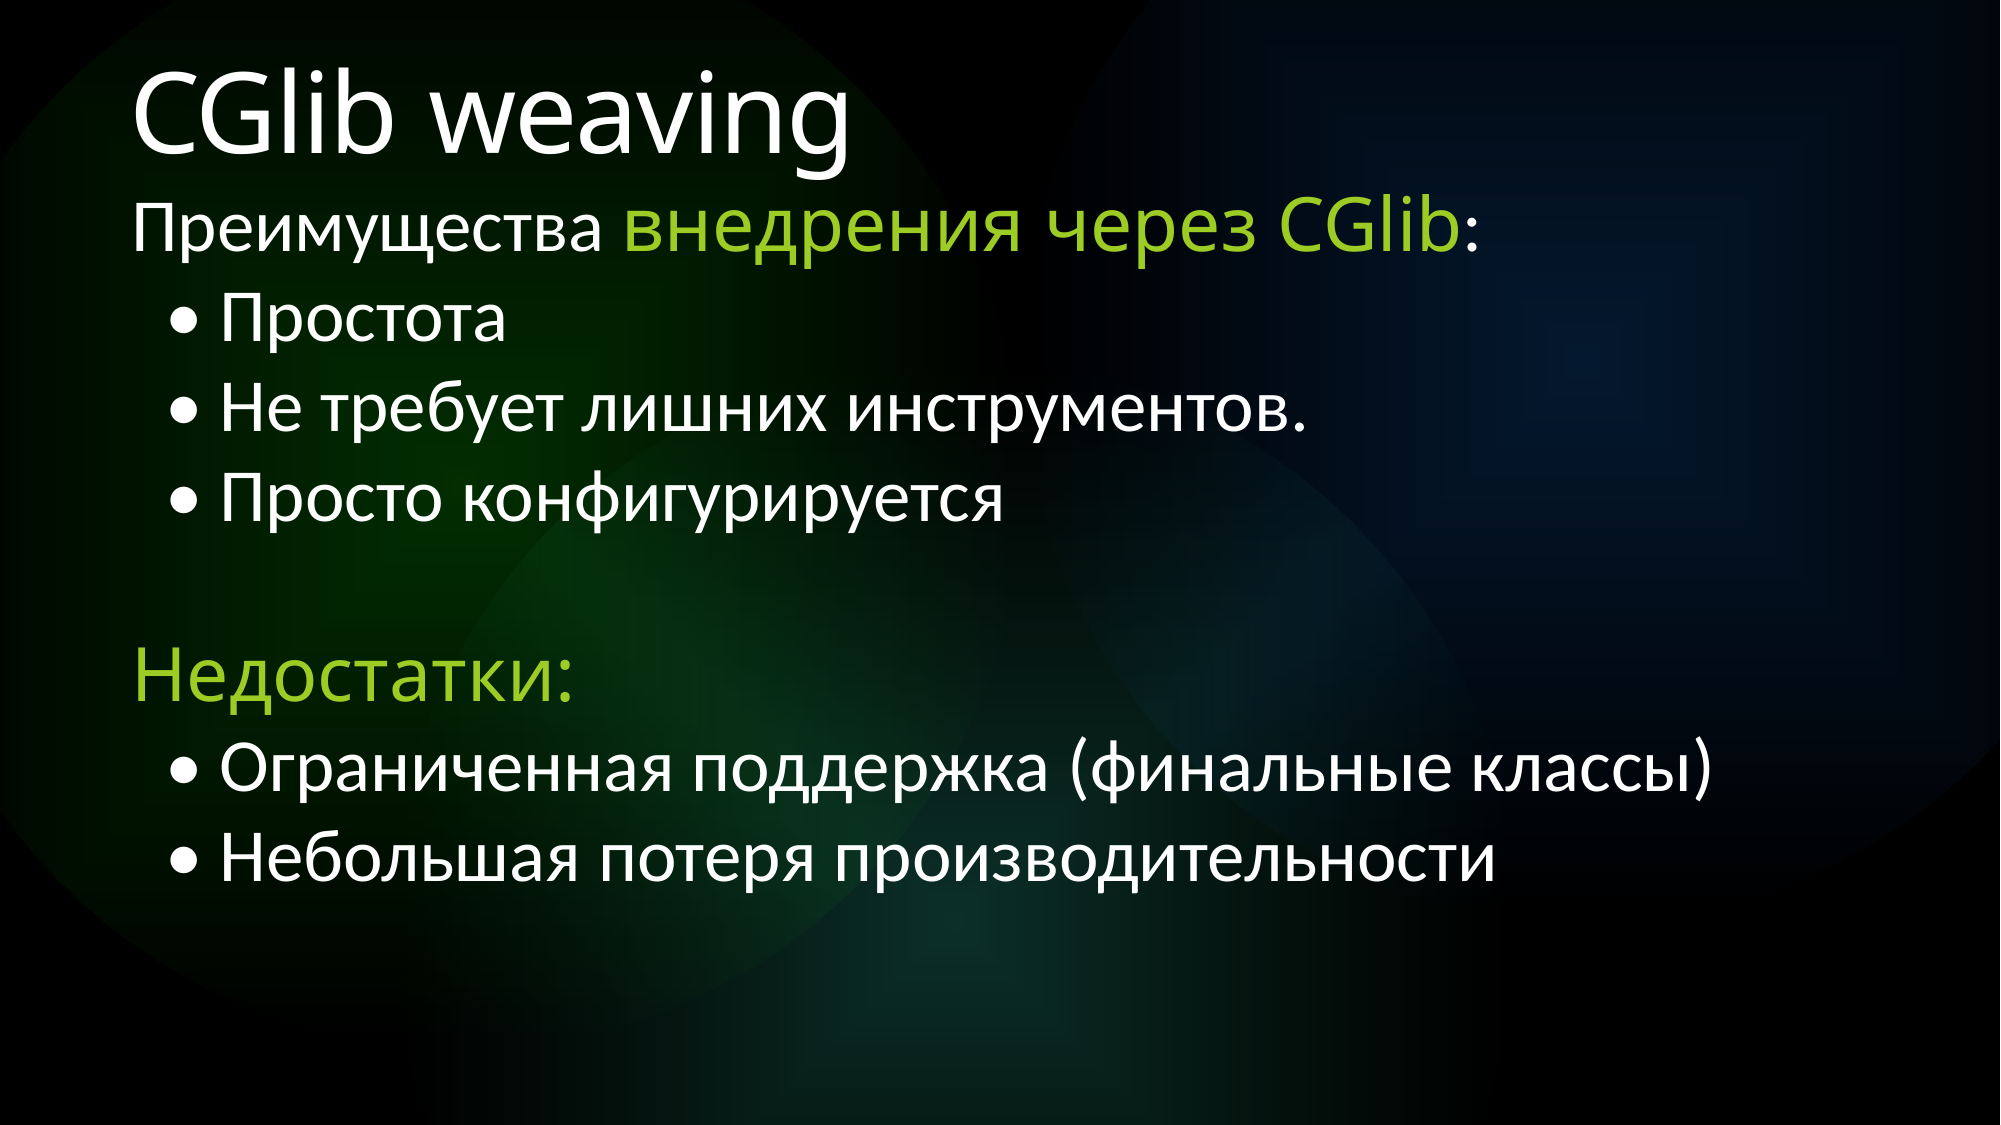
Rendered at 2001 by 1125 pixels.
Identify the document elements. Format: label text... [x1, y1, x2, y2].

text_box CGlib weaving [124, 73, 1209, 177]
text_box Преимущества внедрения через CGlib: • Простота • Не требует лишних инструментов. • Просто конфигурируется Недостатки: • Ограниченная поддержка (финальные классы) • Небольшая потеря производительности [127, 172, 1782, 901]
